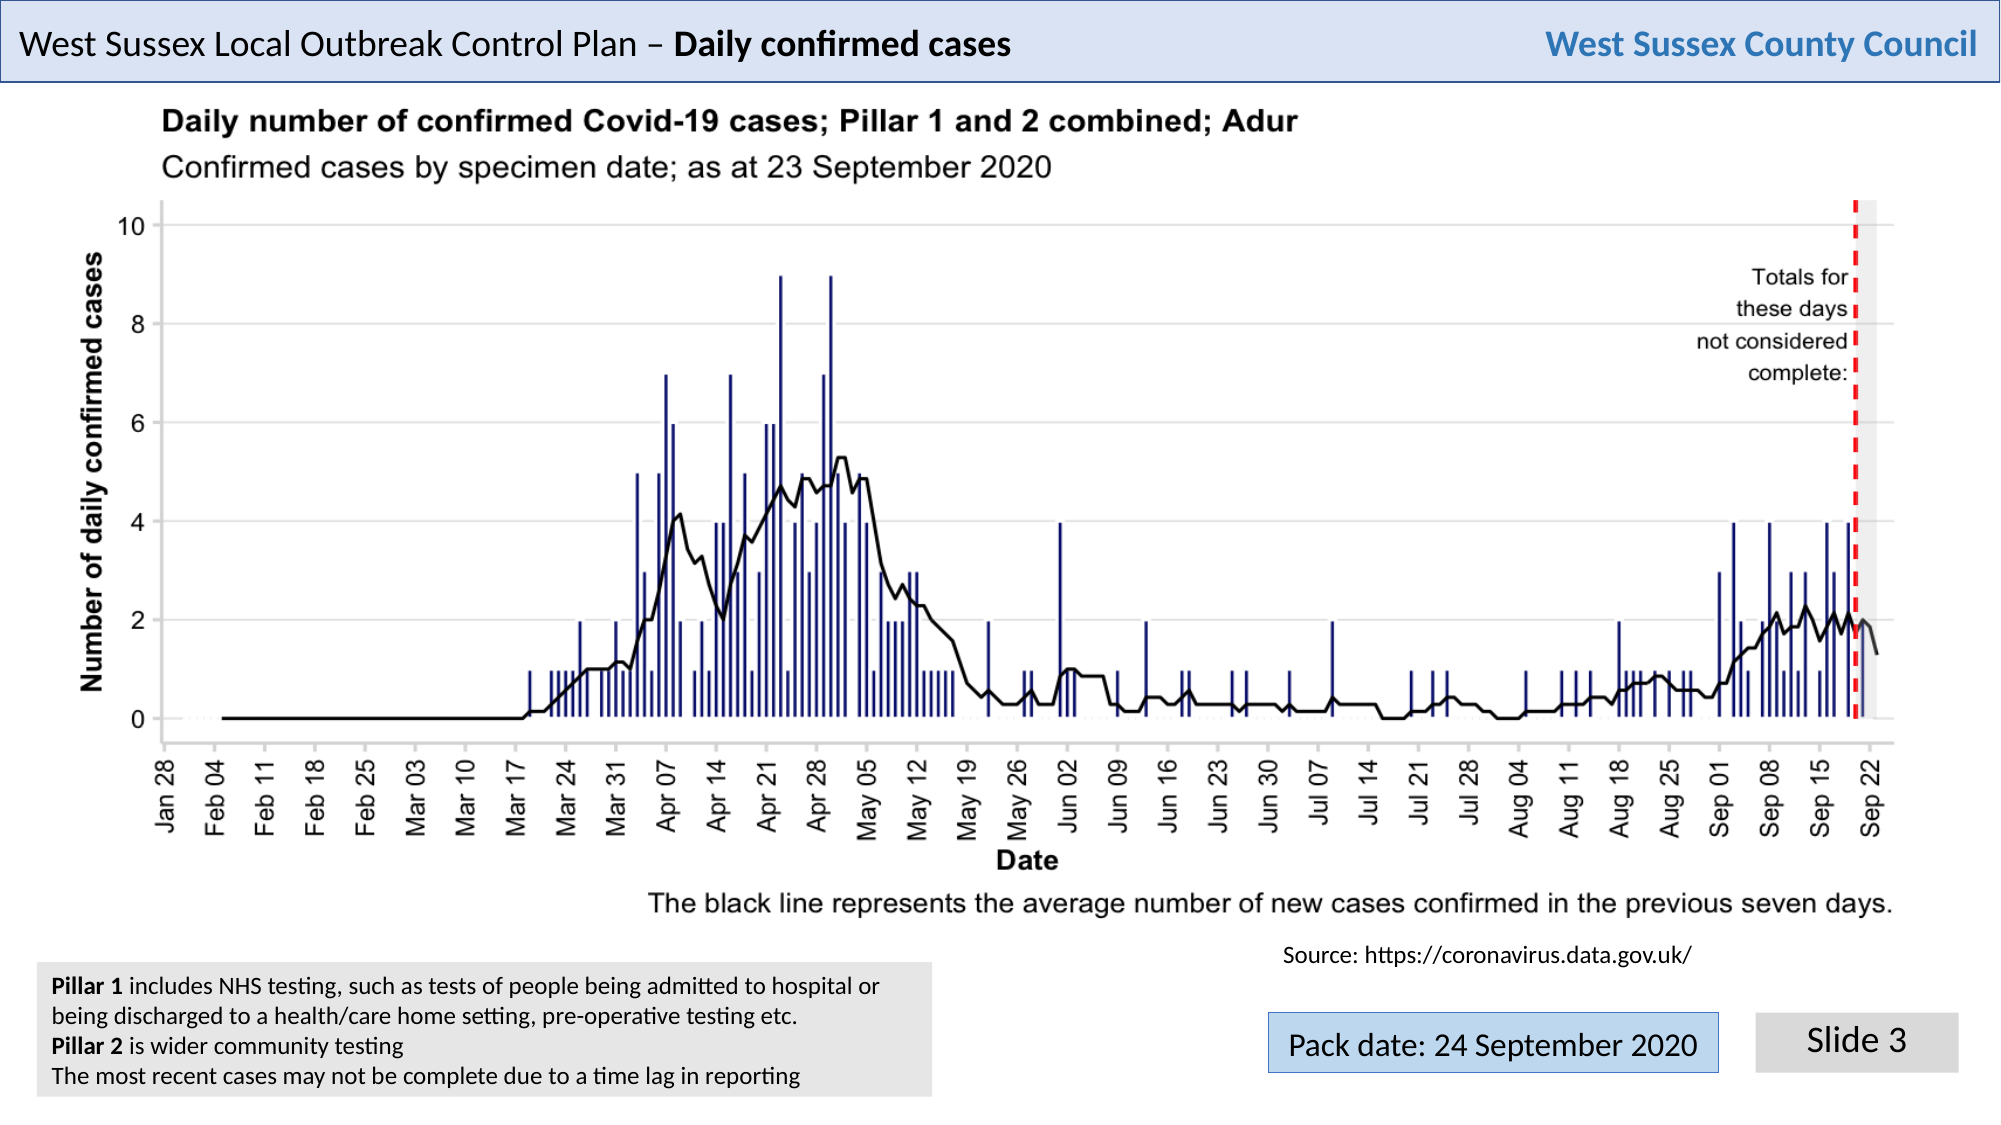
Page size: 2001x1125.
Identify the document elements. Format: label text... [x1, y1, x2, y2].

list Source: https://coronavirus.data.gov.uk/ [1268, 935, 1912, 995]
picture [63, 91, 1912, 935]
list Slide 3 [1755, 1012, 1959, 1073]
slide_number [1268, 1012, 1719, 1073]
